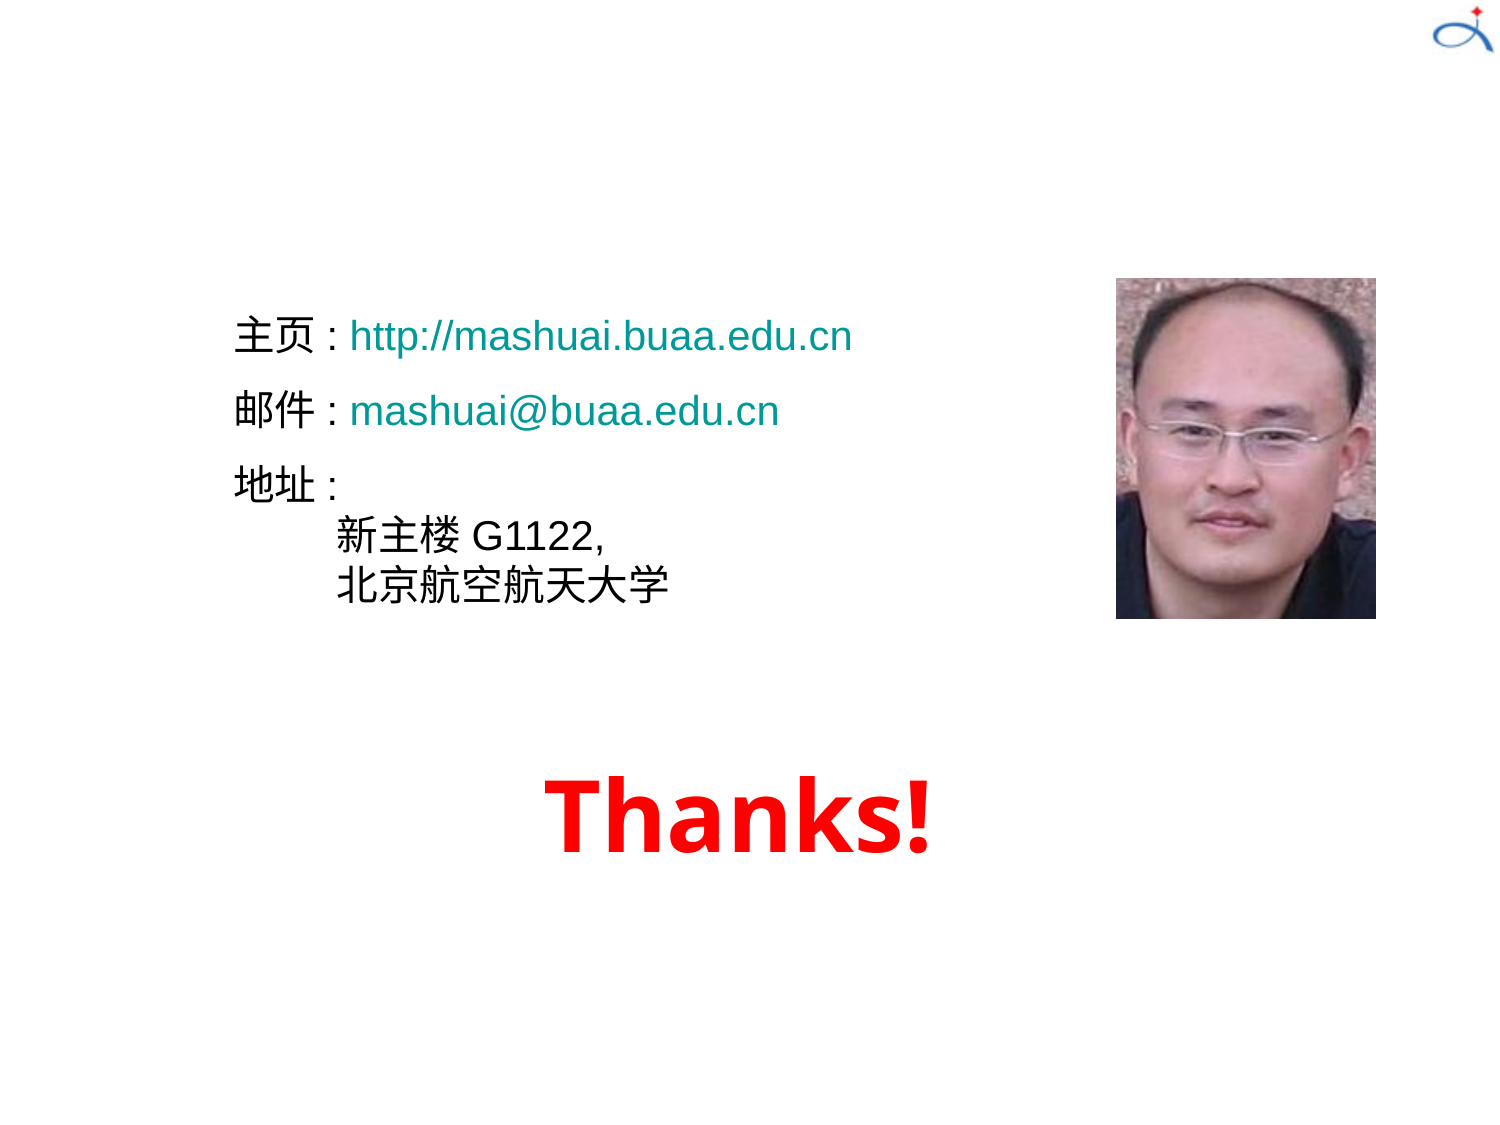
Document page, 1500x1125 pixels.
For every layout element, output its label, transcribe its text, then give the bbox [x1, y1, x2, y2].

picture [1432, 5, 1495, 55]
text_box 主页: http://mashuai.buaa.edu.cn 邮件: mashuai@buaa.edu.cn 地址: 新主楼G1122, 北京航空航天大学 [218, 301, 1052, 715]
picture [1115, 278, 1377, 619]
text_box Thanks! [41, 645, 1436, 985]
